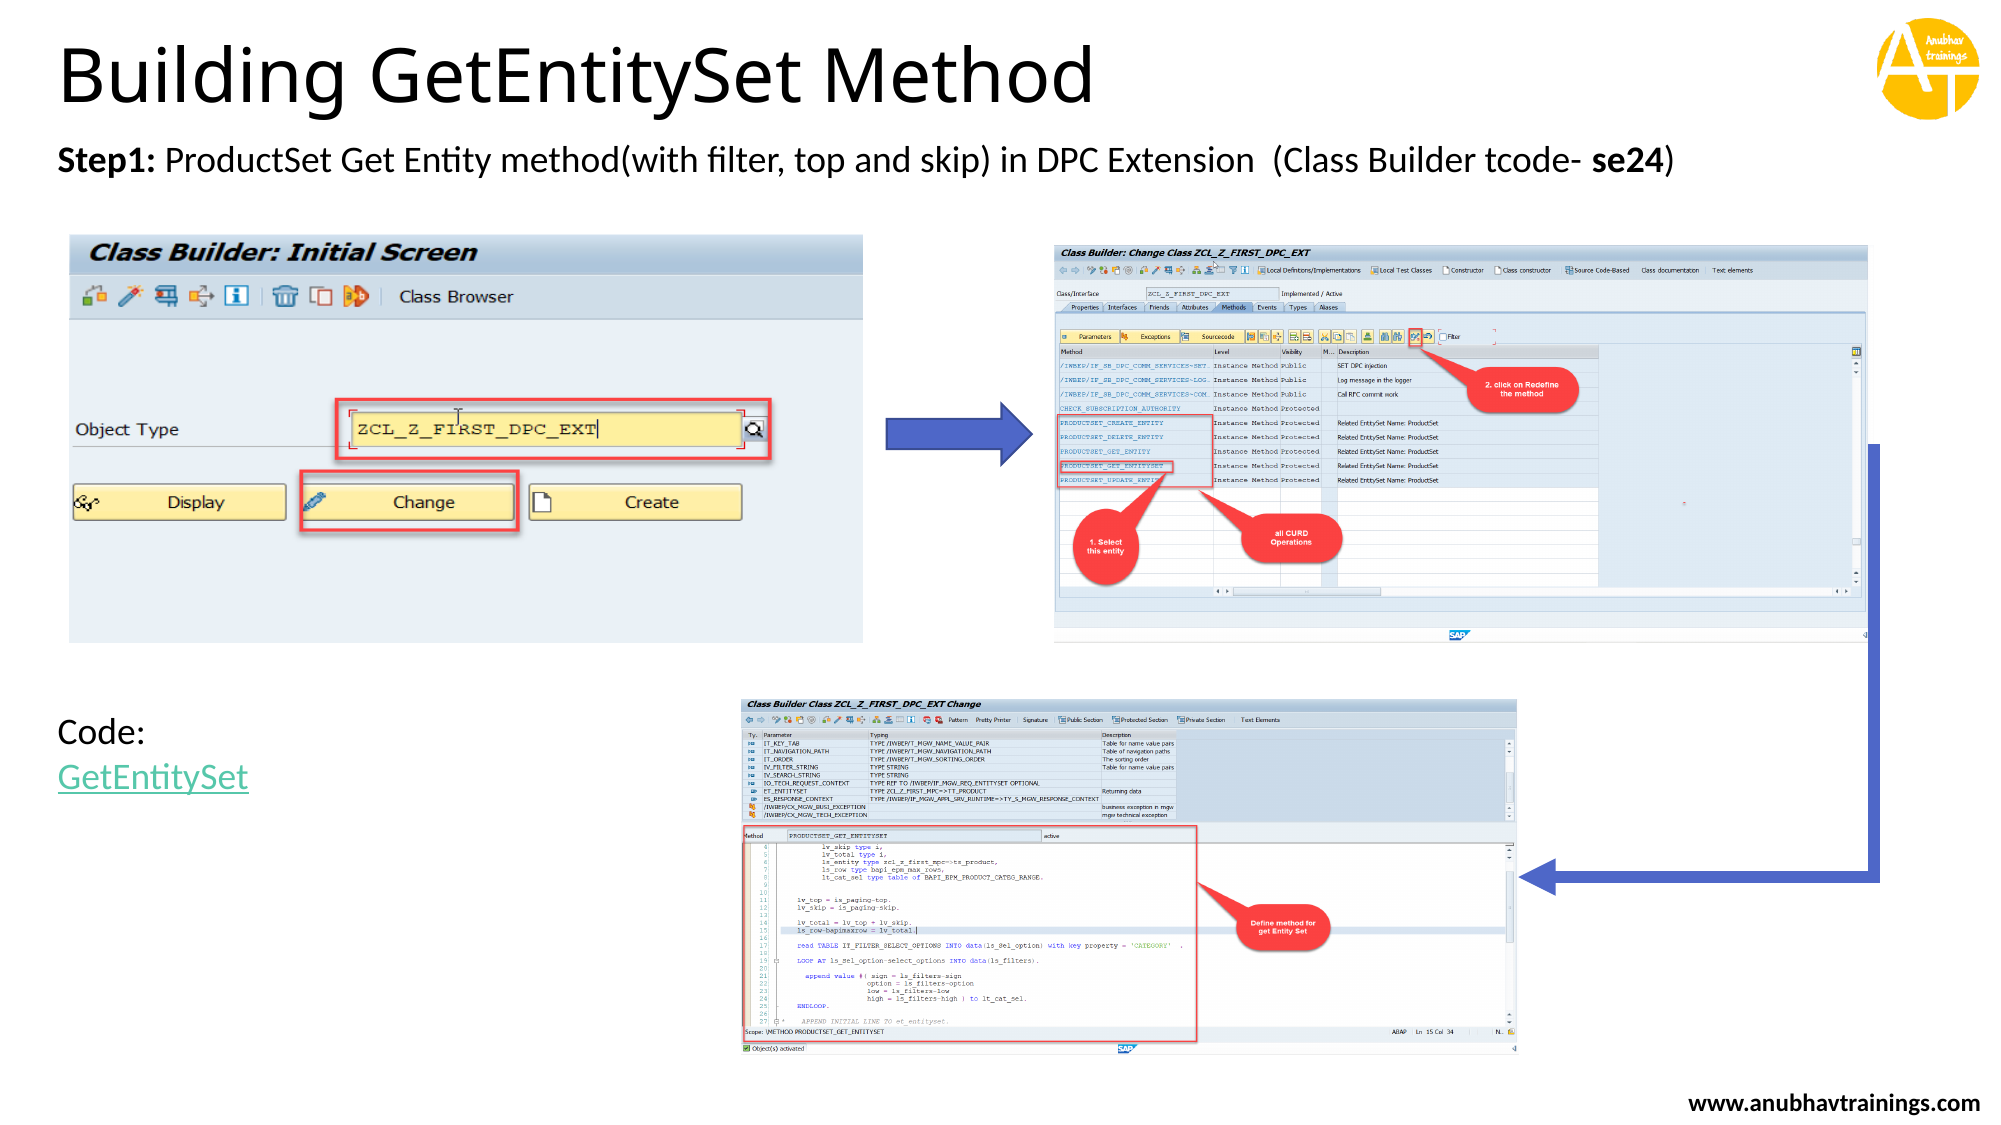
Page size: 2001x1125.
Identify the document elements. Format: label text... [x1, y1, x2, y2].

footer www.anubhavtrainings.com [1669, 1089, 2000, 1114]
picture [1054, 245, 1874, 643]
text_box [1518, 443, 1874, 878]
picture [69, 234, 863, 643]
text_box Code: GetEntitySet [42, 699, 563, 805]
text_box [885, 401, 1034, 467]
text_box Step1: ProductSet Get Entity method(with filter, top and skip) in DPC Extension (Class Builder tcode- se24) [42, 127, 1874, 188]
picture [741, 699, 1519, 1055]
text_box Building GetEntitySet Method [42, 30, 1319, 127]
picture [1866, 11, 1985, 128]
